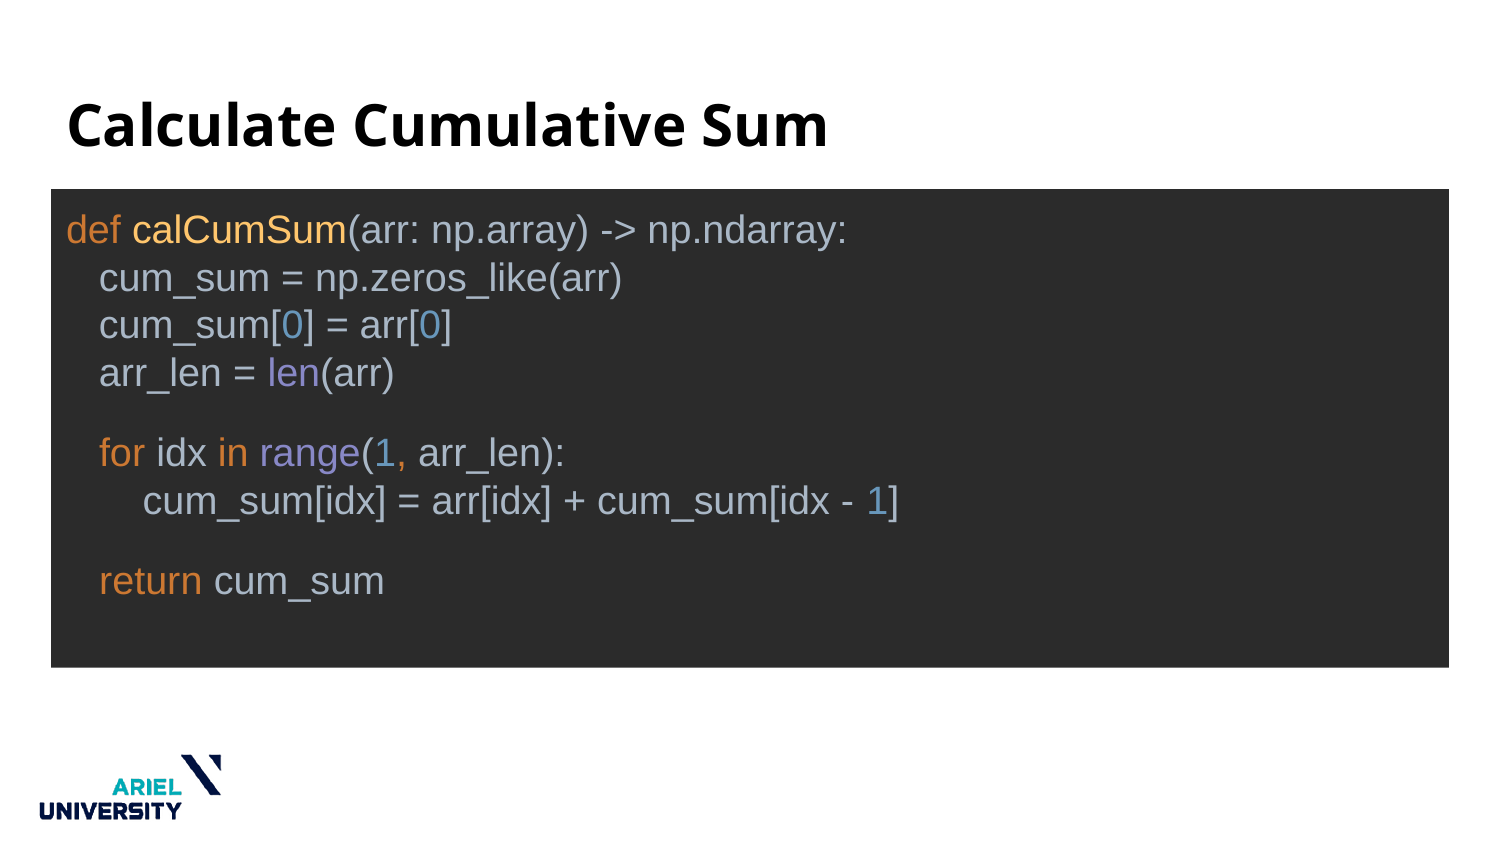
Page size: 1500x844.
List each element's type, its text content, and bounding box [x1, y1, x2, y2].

picture [14, 743, 246, 830]
list def calCumSum(arr: np.array) -> np.ndarray: cum_sum = np.zeros_like(arr) cum_sum[0] = arr[0] arr_len = len(arr) for idx in range(1, arr_len): cum_sum[idx] = arr[idx] + cum_sum[idx - 1] return cum_sum [51, 189, 1449, 668]
title Calculate Cumulative Sum [51, 72, 1449, 167]
